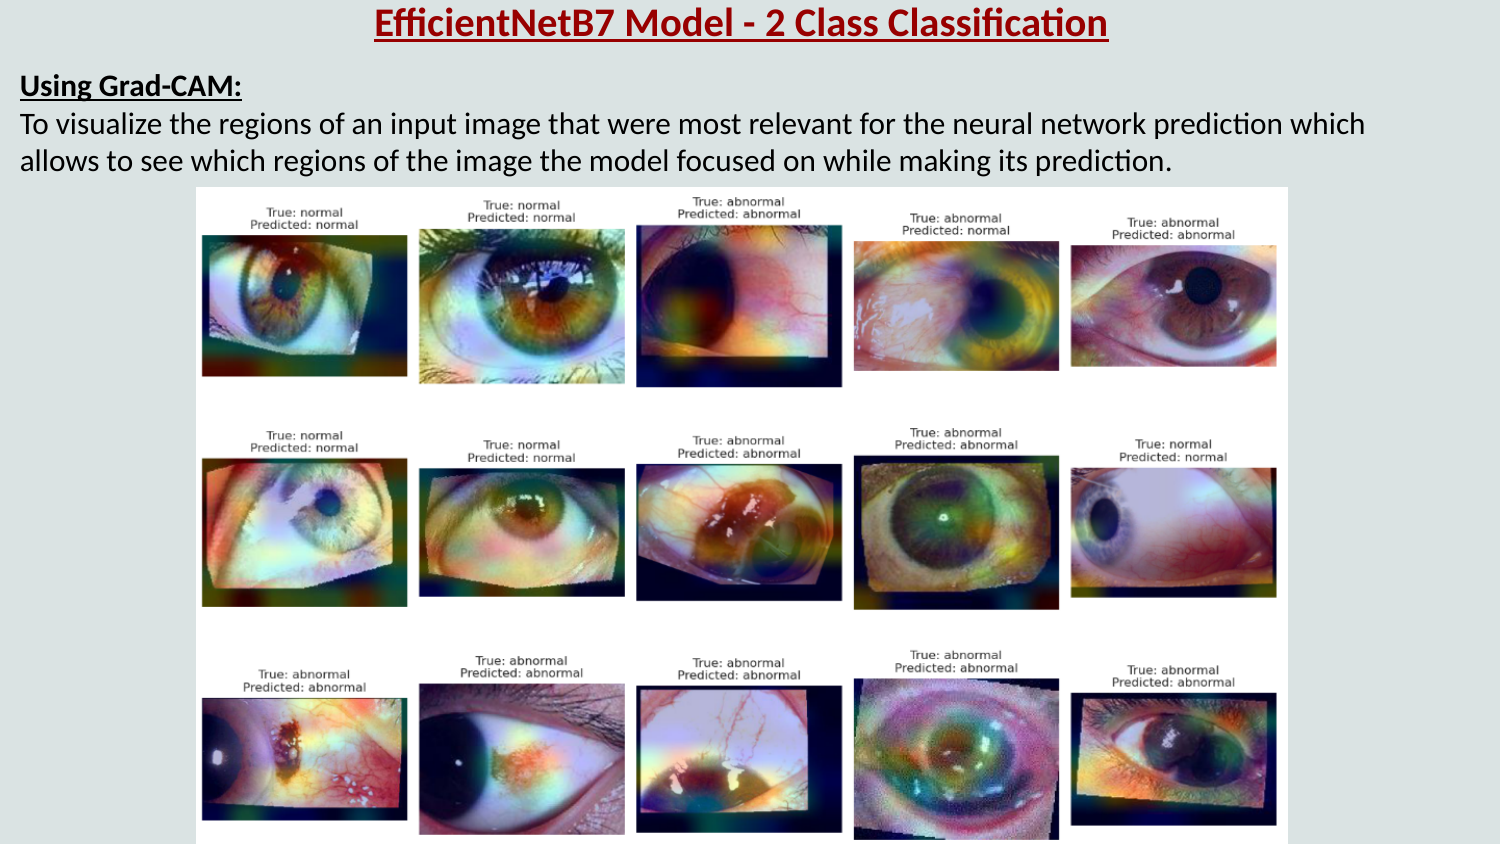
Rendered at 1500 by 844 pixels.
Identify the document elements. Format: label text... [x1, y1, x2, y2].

text_box Using Grad-CAM: To visualize the regions of an input image that were most relevant for the neural network prediction which allows to see which regions of the image the model focused on while making its prediction. [4, 50, 1420, 796]
picture [195, 187, 1288, 844]
title EfficientNetB7 Model - 2 Class Classification [0, 5, 1484, 51]
